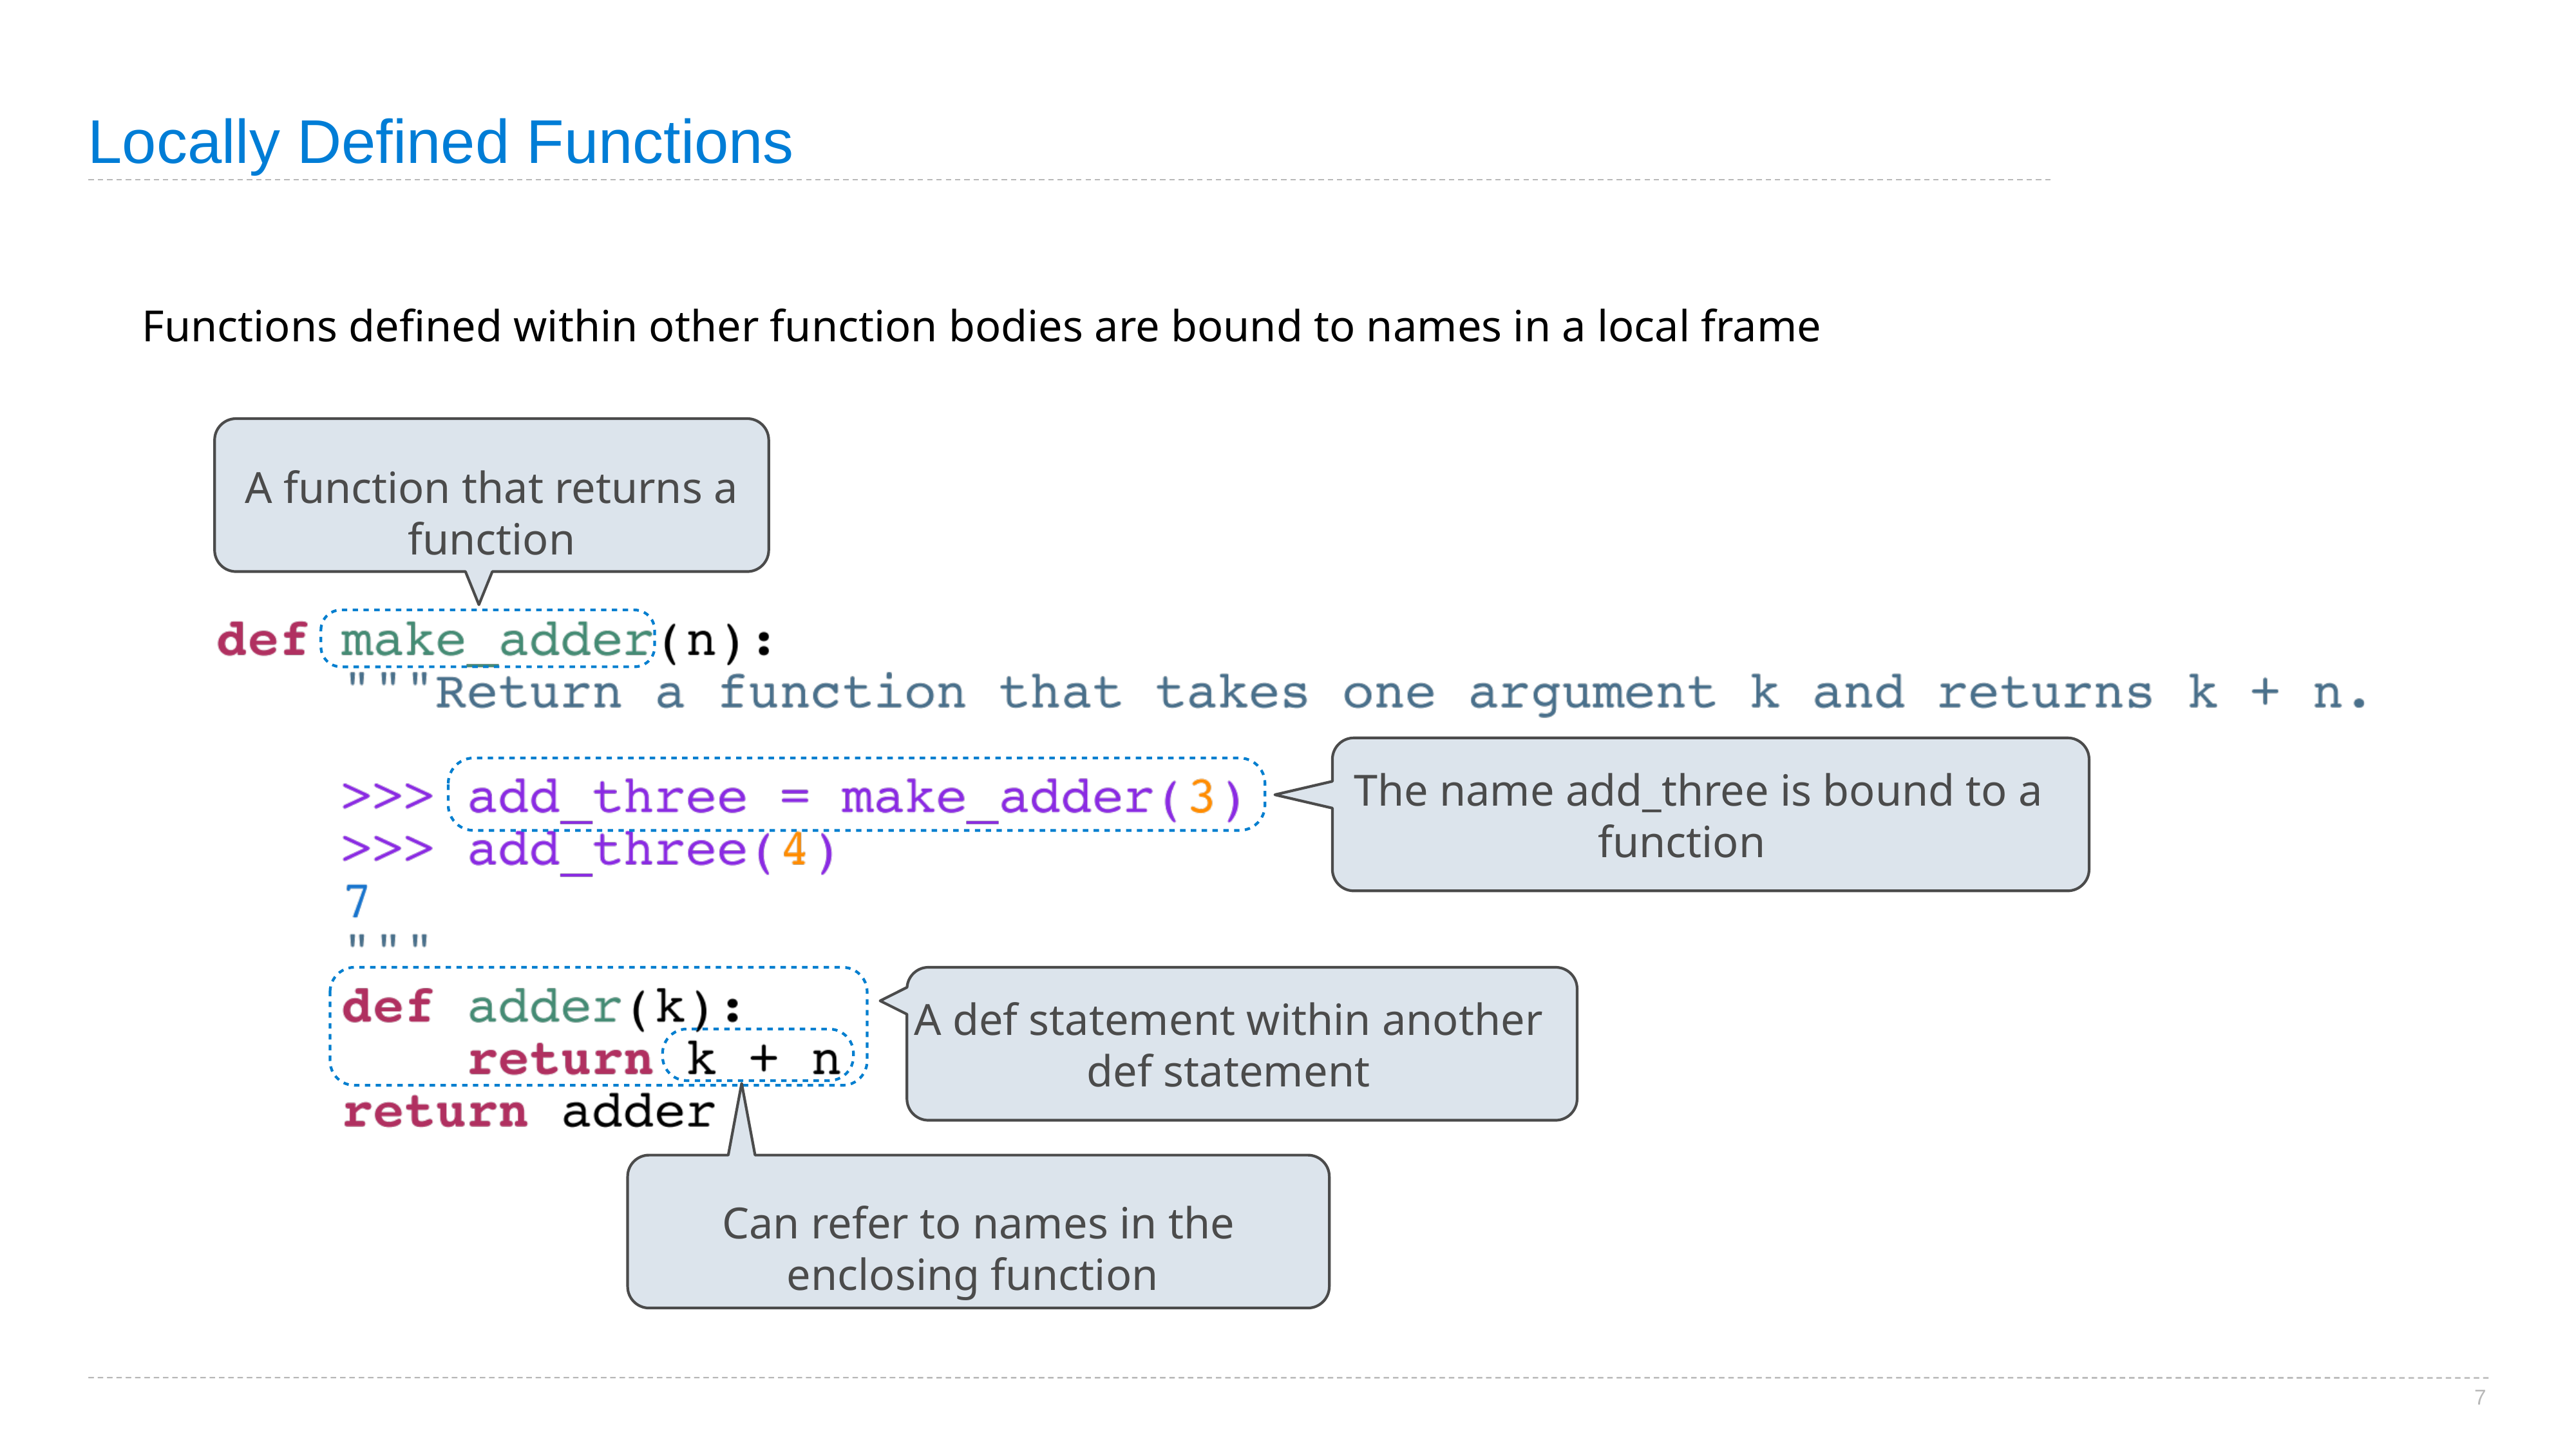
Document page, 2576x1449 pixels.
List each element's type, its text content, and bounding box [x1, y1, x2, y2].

slide_number 7 [2473, 1383, 2488, 1408]
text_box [448, 737, 2090, 891]
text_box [627, 1028, 1330, 1309]
picture [205, 601, 2371, 1139]
title Locally Defined Functions [88, 0, 2050, 178]
text_box Functions defined within other function bodies are bound to names in a local frame [128, 293, 2447, 356]
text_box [330, 967, 1578, 1121]
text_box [214, 418, 769, 667]
